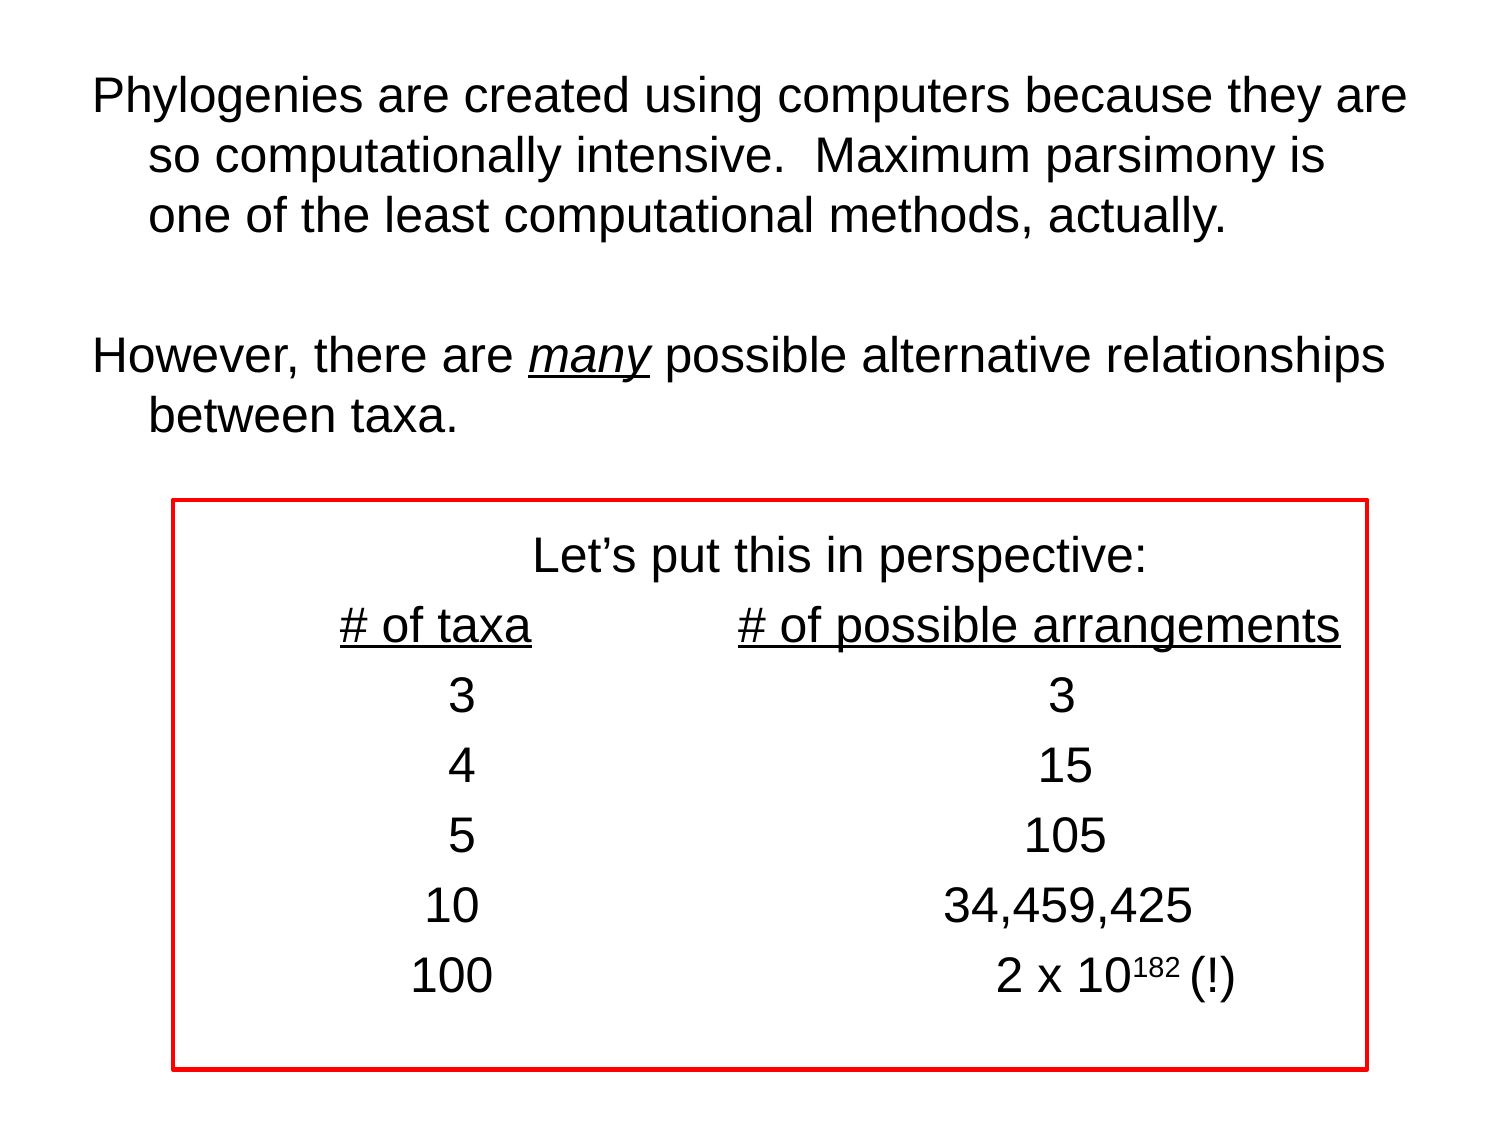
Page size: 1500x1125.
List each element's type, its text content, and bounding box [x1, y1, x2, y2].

list Phylogenies are created using computers because they are so computationally intensive. Maximum parsimony is one of the least computational methods, actually. However, there are many possible alternative relationships between taxa. Let’s put this in perspective: # of taxa # of possible arrangements 3 3 4 15 5 105 10 34,459,425 100 2 x 10182 (!) [76, 54, 1428, 798]
text_box [172, 499, 1368, 1070]
